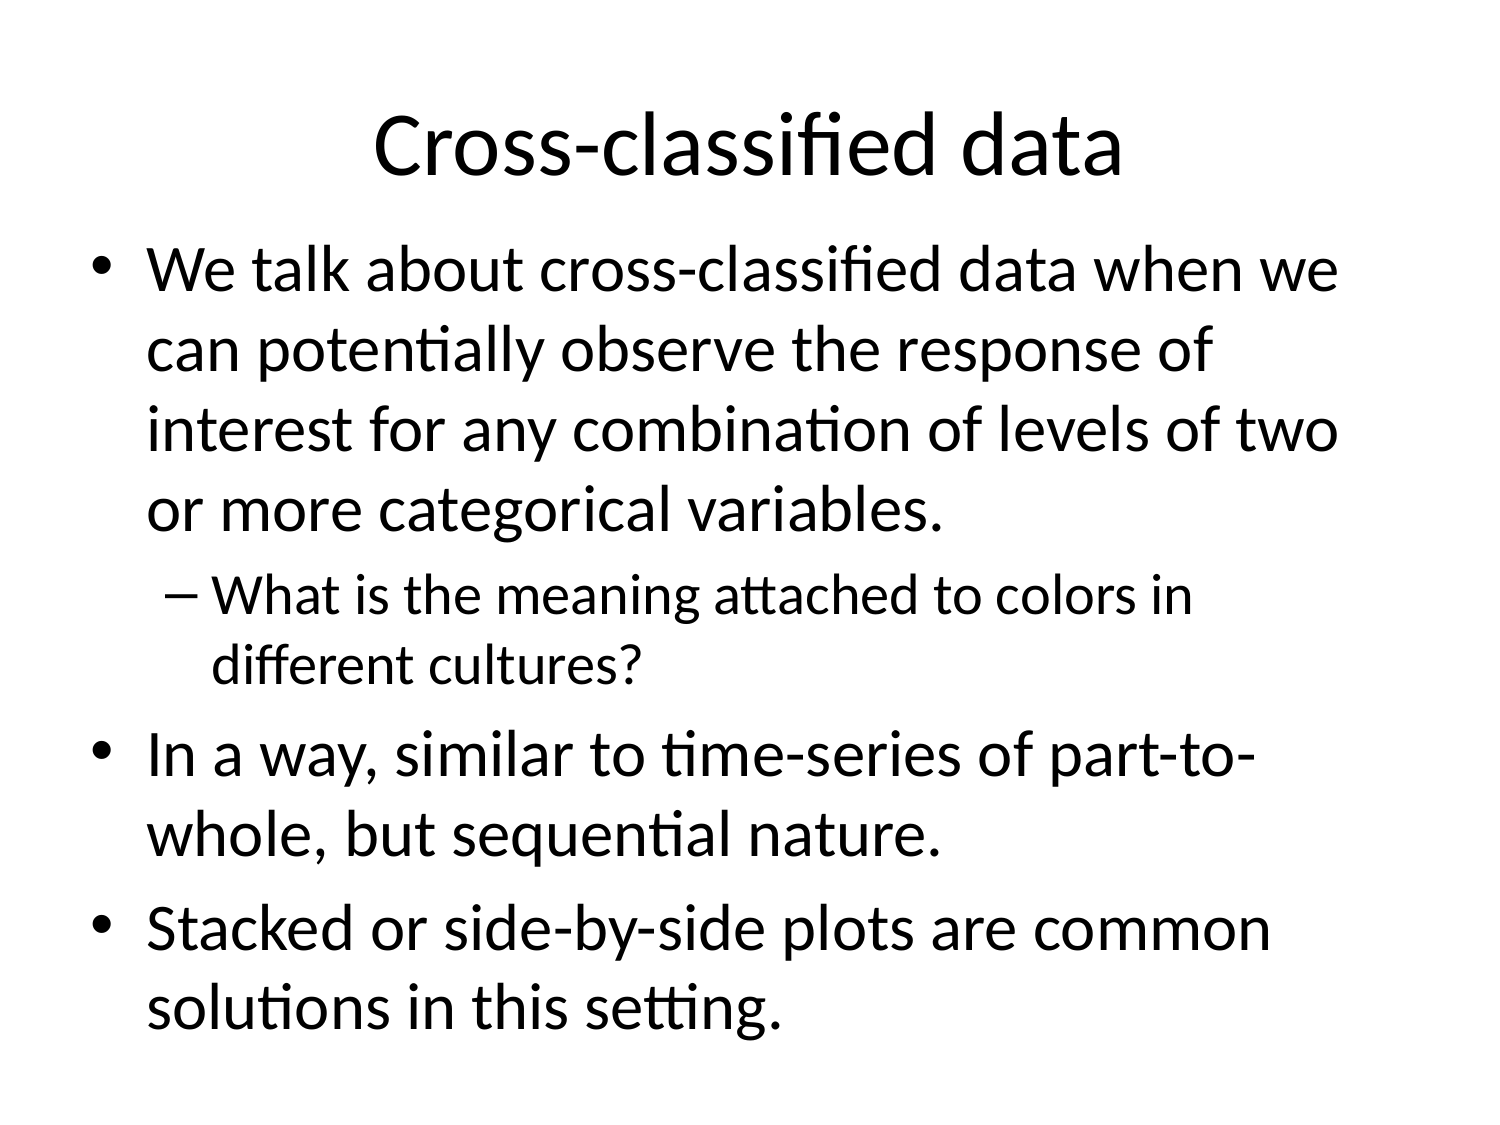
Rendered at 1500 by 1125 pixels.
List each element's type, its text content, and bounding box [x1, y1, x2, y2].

list We talk about cross-classified data when we can potentially observe the response of interest for any combination of levels of two or more categorical variables. What is the meaning attached to colors in different cultures? In a way, similar to time-series of part-to-whole, but sequential nature. Stacked or side-by-side plots are common solutions in this setting. [75, 217, 1425, 1068]
title Cross-classified data [75, 45, 1425, 217]
